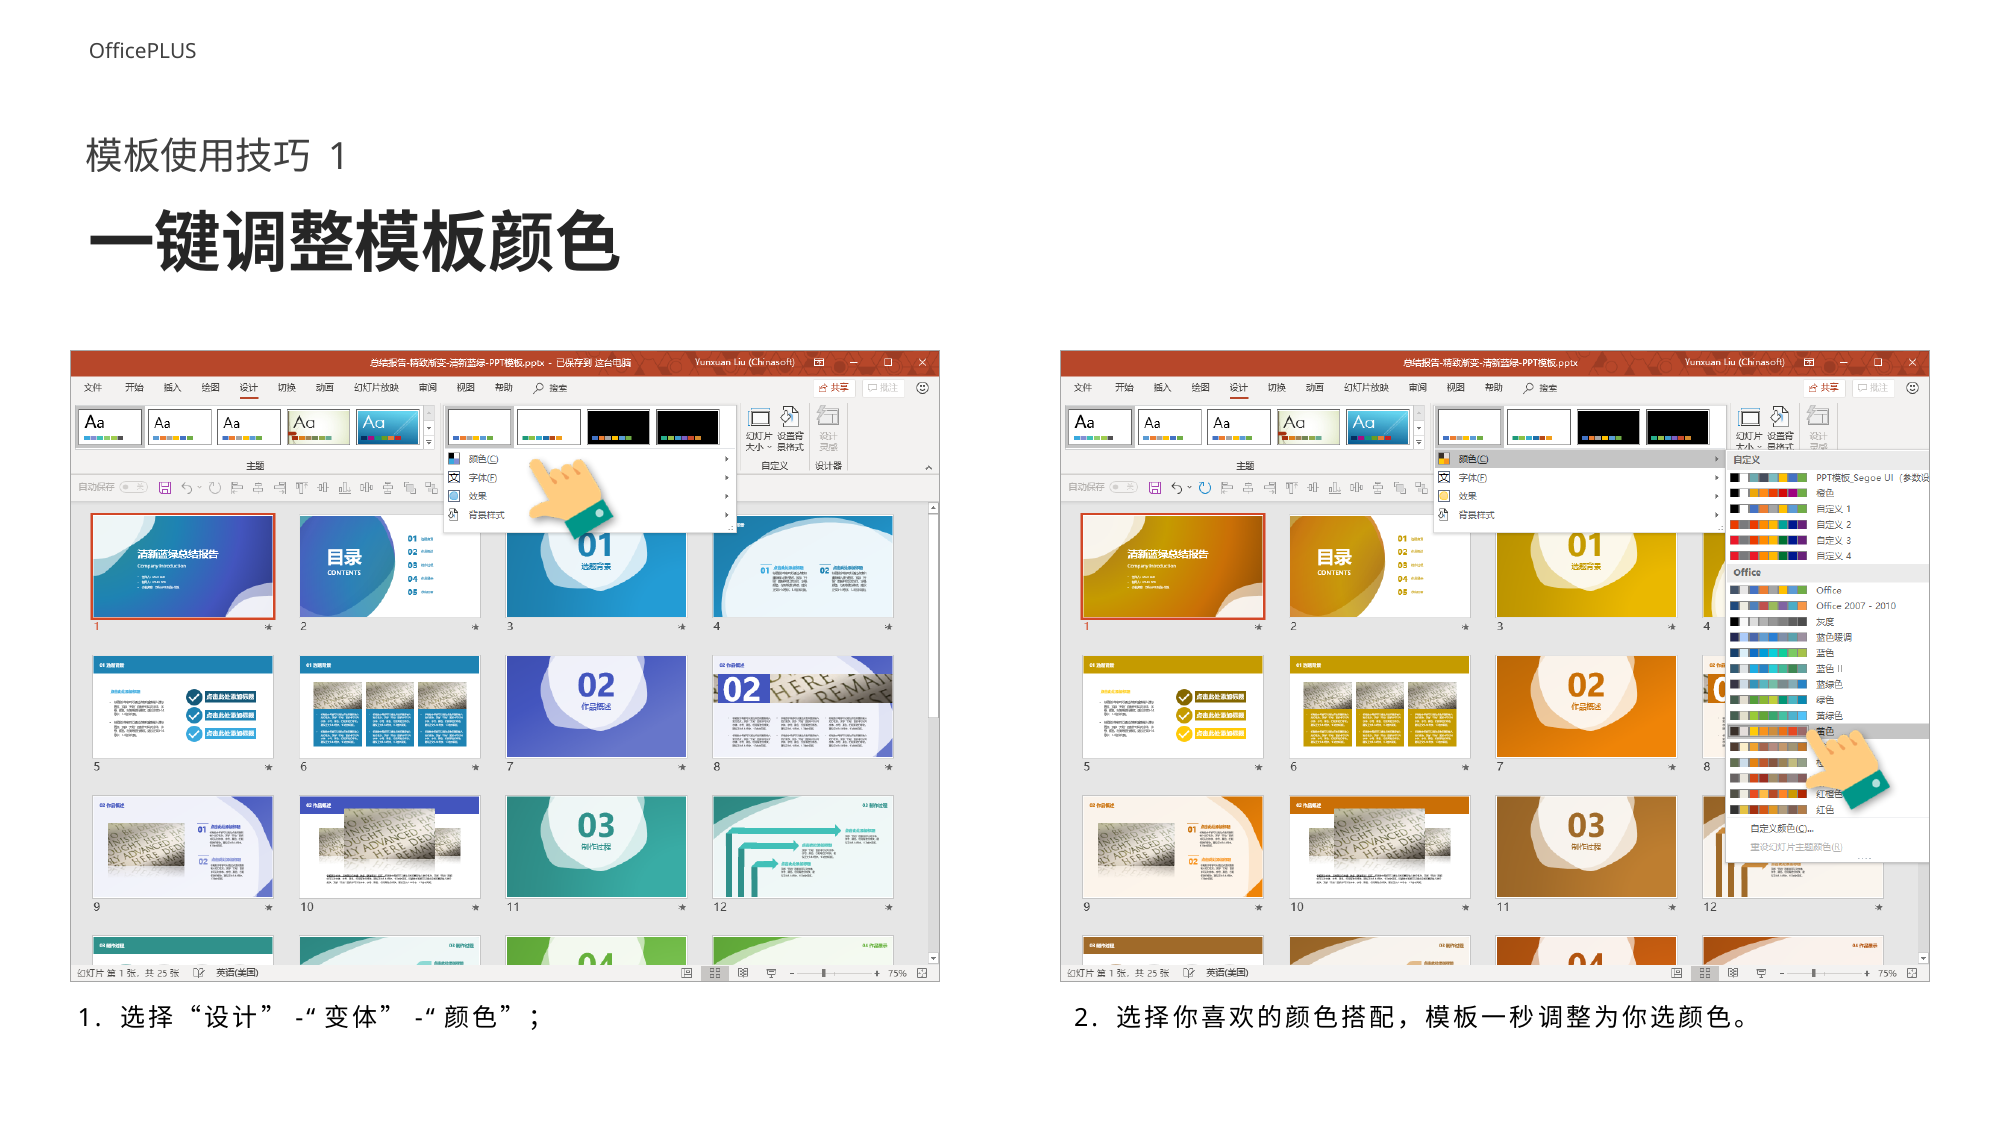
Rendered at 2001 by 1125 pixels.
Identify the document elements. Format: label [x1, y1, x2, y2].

picture [71, 351, 939, 981]
picture [1061, 351, 1929, 981]
